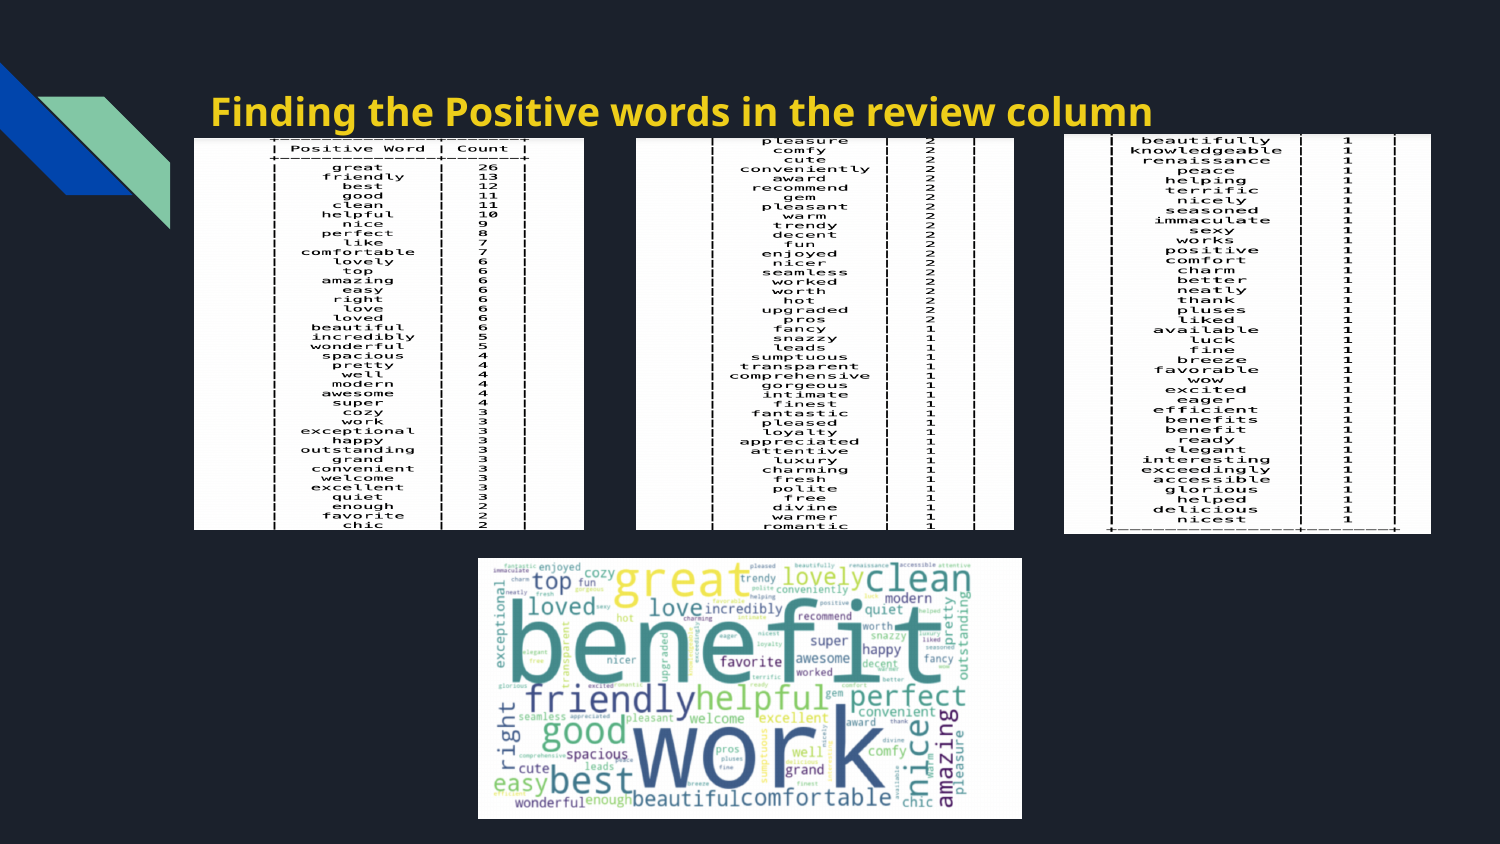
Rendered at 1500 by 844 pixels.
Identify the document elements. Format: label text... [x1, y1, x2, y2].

picture [478, 558, 1022, 819]
picture [1064, 134, 1431, 534]
title Finding the Positive words in the review column [194, 64, 1350, 215]
picture [194, 138, 584, 531]
picture [636, 138, 1014, 531]
